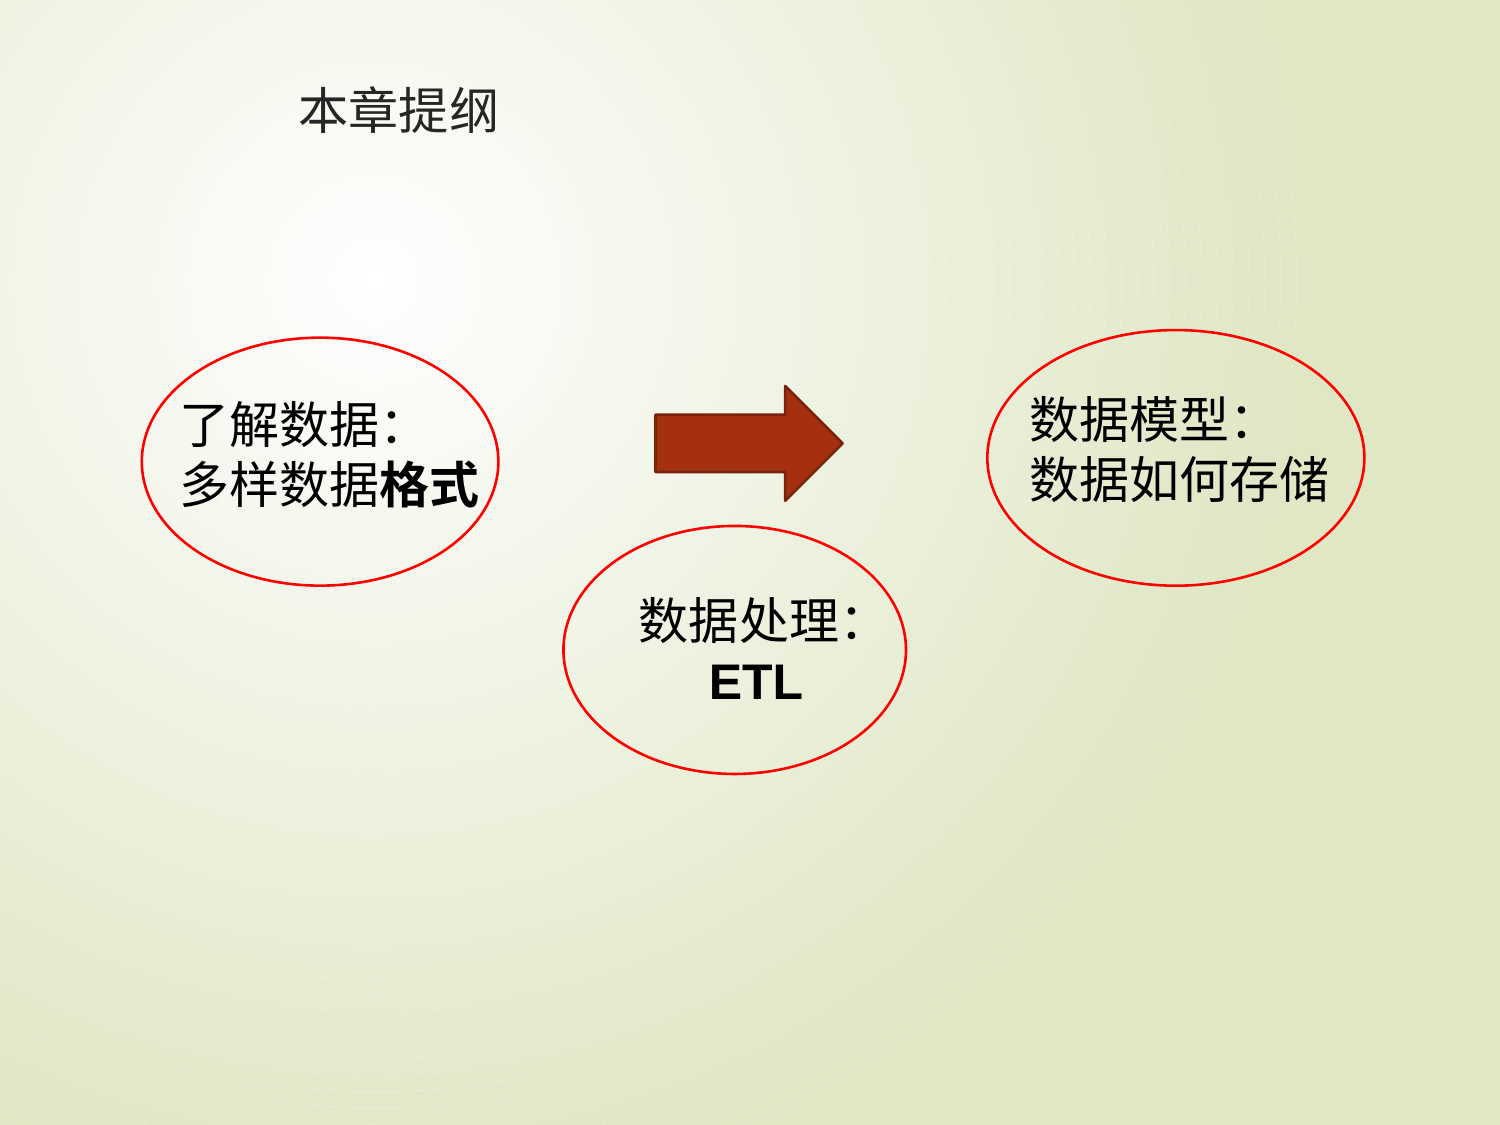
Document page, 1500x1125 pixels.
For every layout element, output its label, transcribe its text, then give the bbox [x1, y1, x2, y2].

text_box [987, 329, 1365, 586]
title 本章提纲 [283, 71, 1365, 209]
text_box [141, 337, 499, 586]
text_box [563, 525, 907, 775]
text_box [654, 384, 844, 502]
